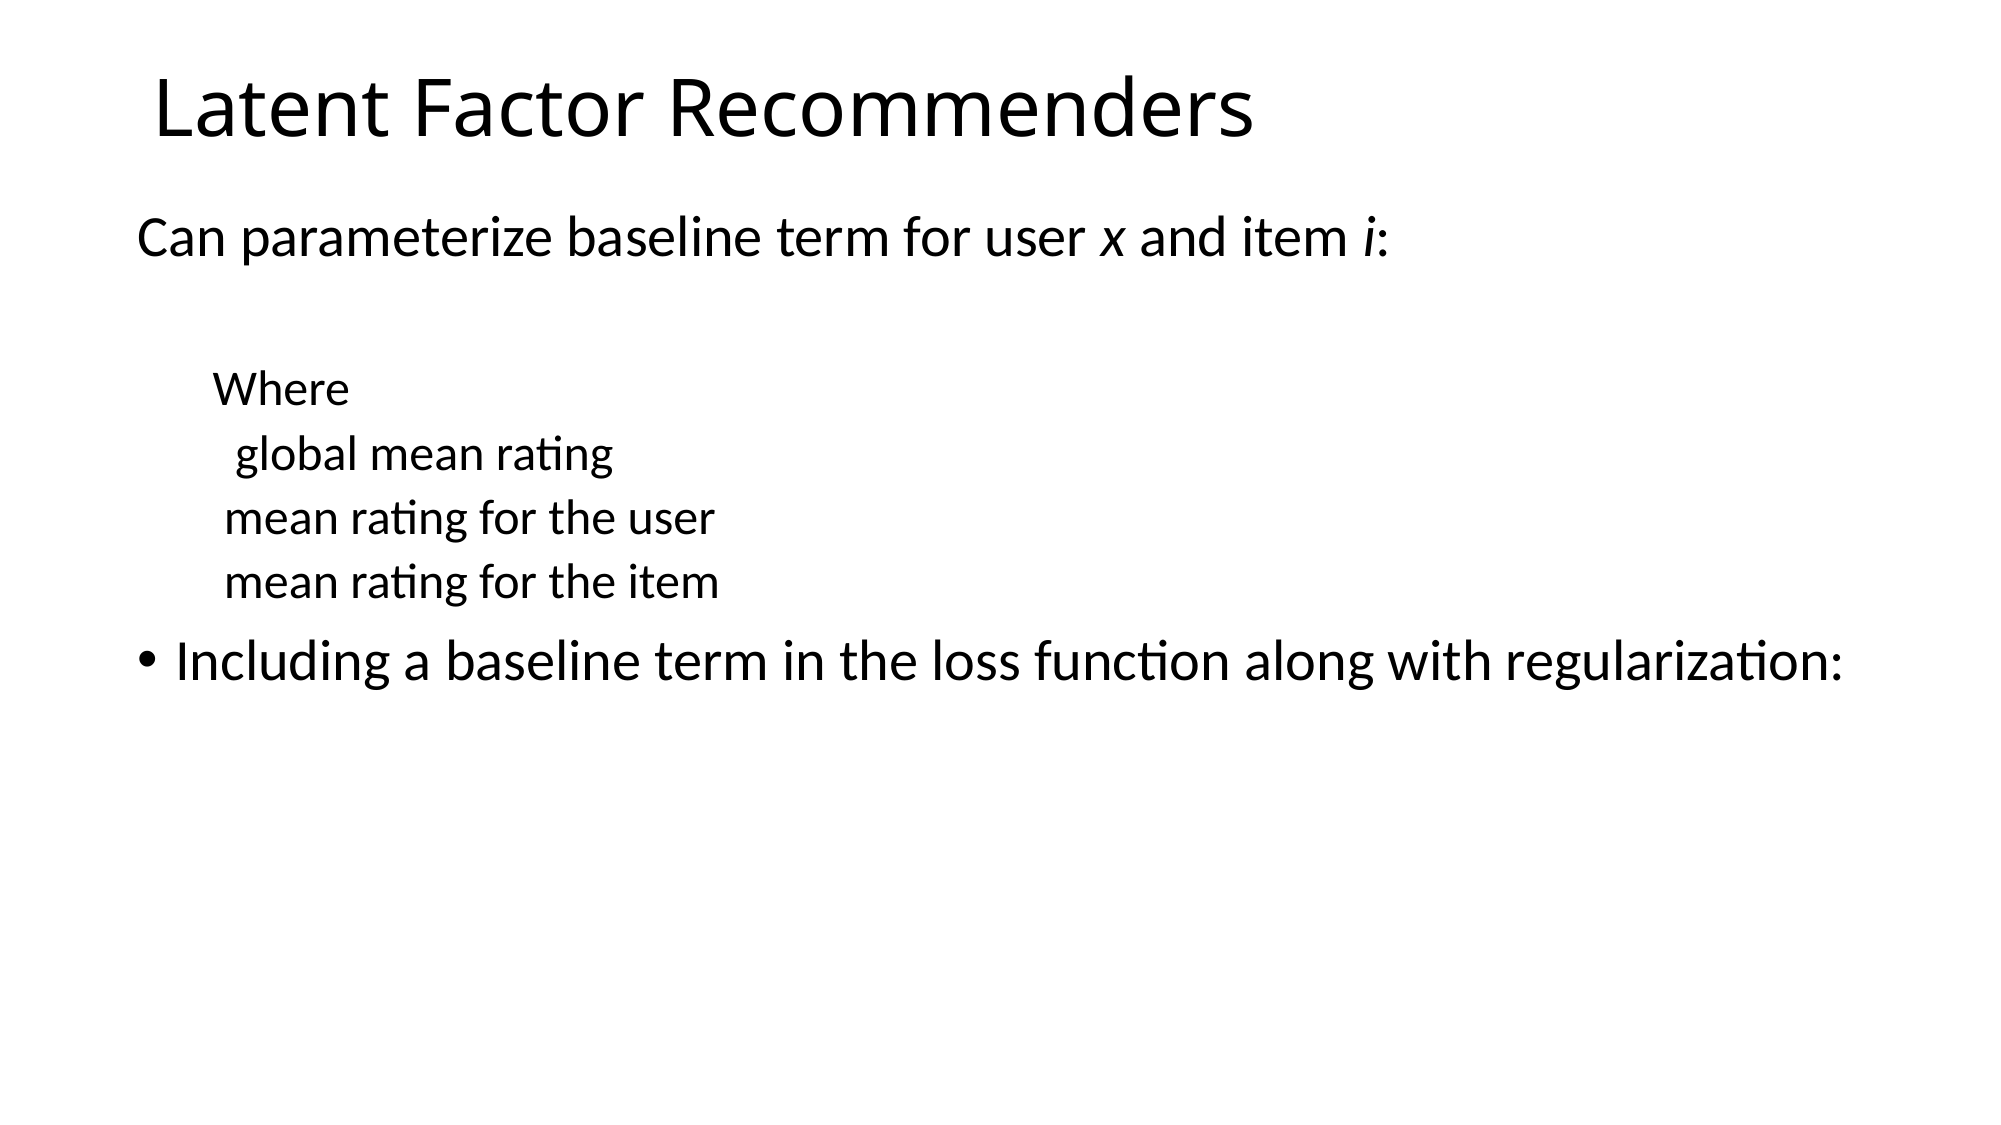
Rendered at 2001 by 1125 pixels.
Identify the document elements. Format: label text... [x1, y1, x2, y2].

title Latent Factor Recommenders [137, 59, 1863, 162]
